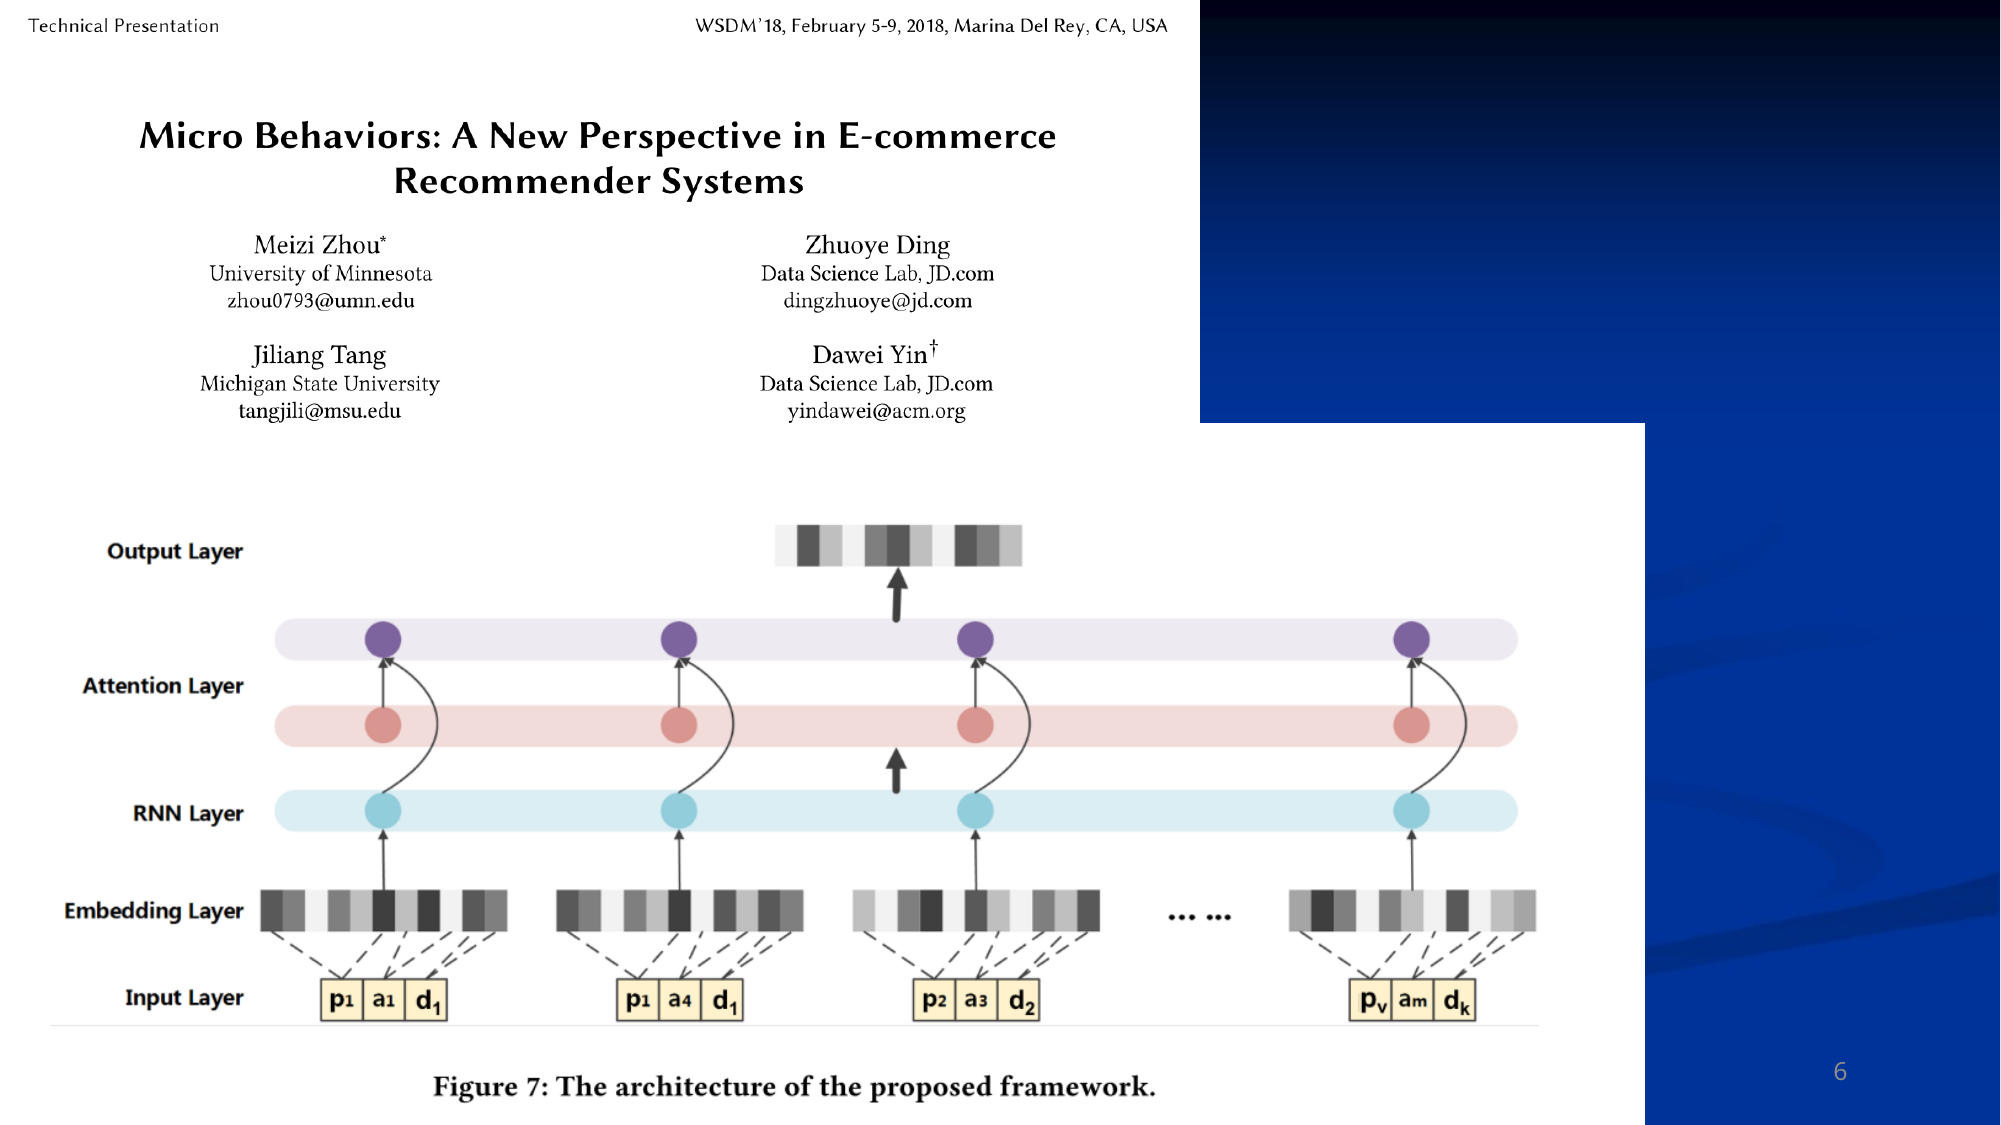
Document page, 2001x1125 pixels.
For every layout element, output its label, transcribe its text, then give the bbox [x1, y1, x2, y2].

picture [1645, 0, 2001, 1125]
slide_number 6 [1645, 1042, 1863, 1103]
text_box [0, 0, 1645, 1125]
